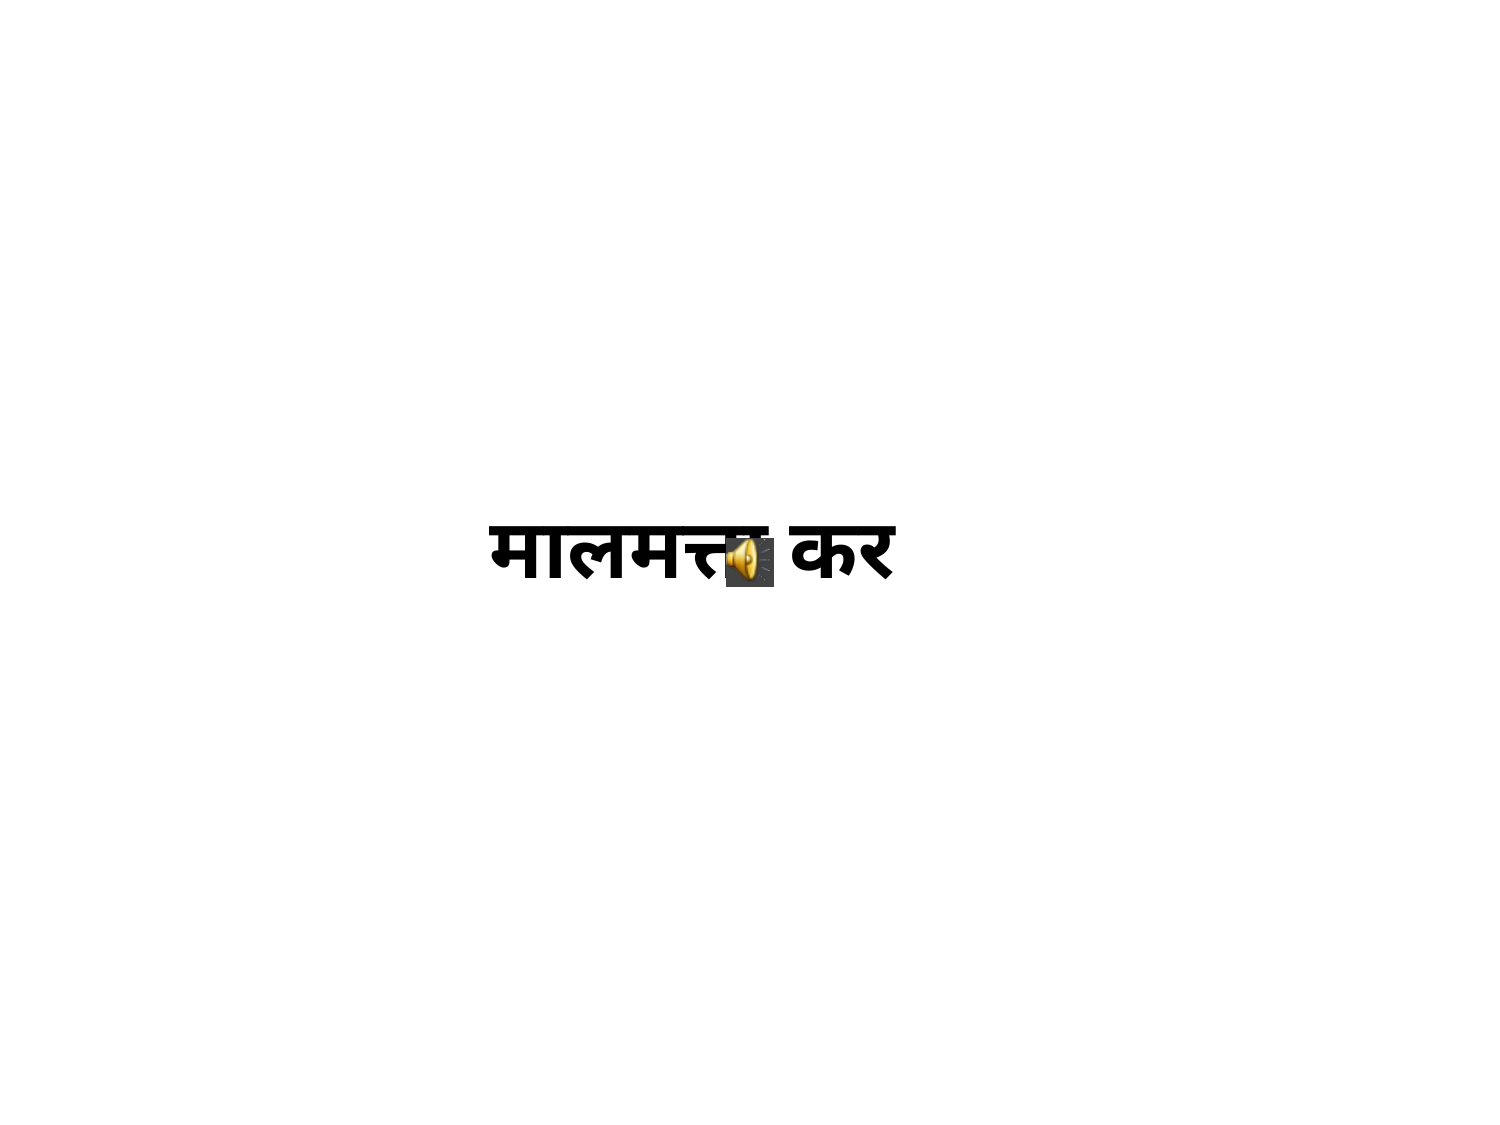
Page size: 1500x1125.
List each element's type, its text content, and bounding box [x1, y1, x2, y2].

picture [724, 537, 776, 588]
text_box मालमत्ता कर [474, 487, 988, 603]
